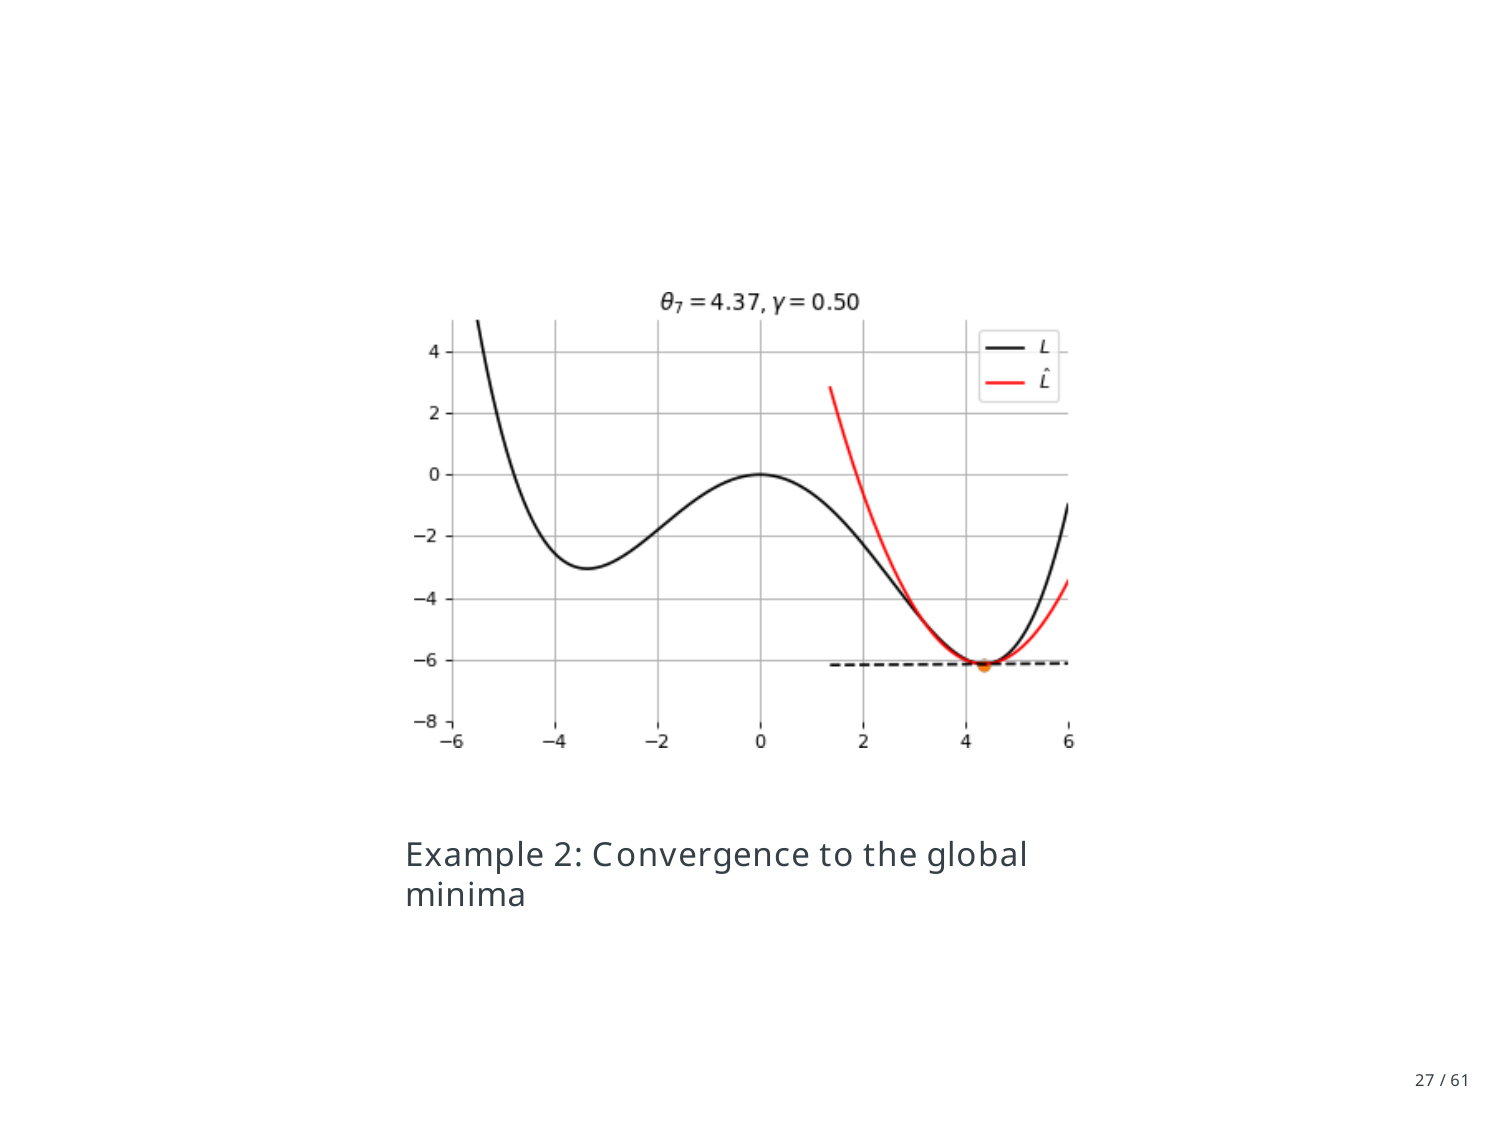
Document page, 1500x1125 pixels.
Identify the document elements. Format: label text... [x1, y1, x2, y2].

text_box Example 2: Convergence to the global minima [402, 830, 1097, 914]
text_box 27 / 61 [1412, 1068, 1471, 1091]
picture [414, 292, 1075, 748]
